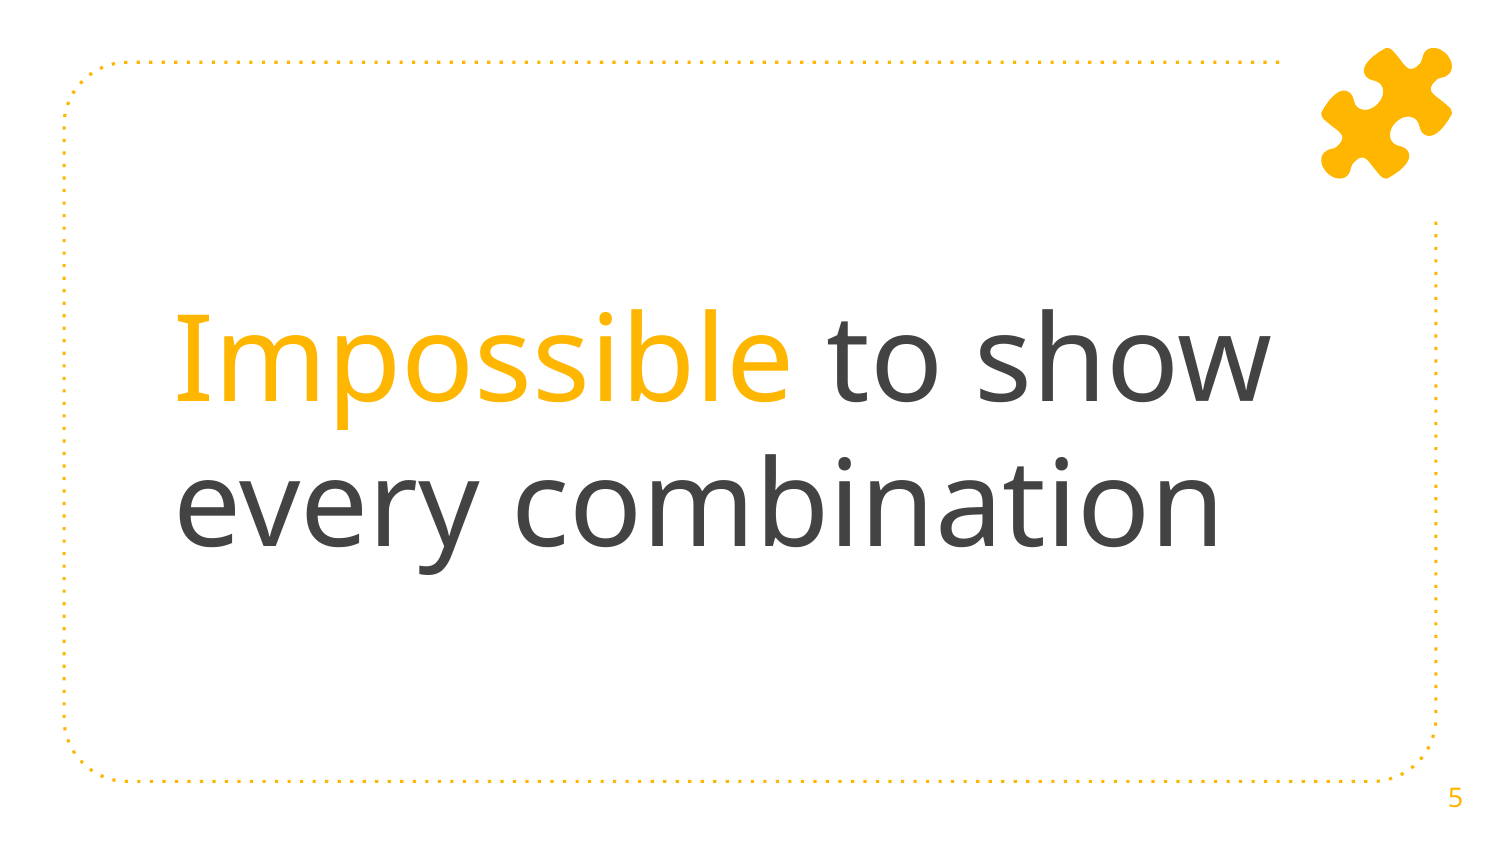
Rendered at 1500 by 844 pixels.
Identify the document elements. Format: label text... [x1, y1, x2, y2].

title Impossible to show every combination [158, 265, 1342, 579]
slide_number ‹#› [1411, 753, 1500, 844]
text_box [1321, 47, 1452, 179]
